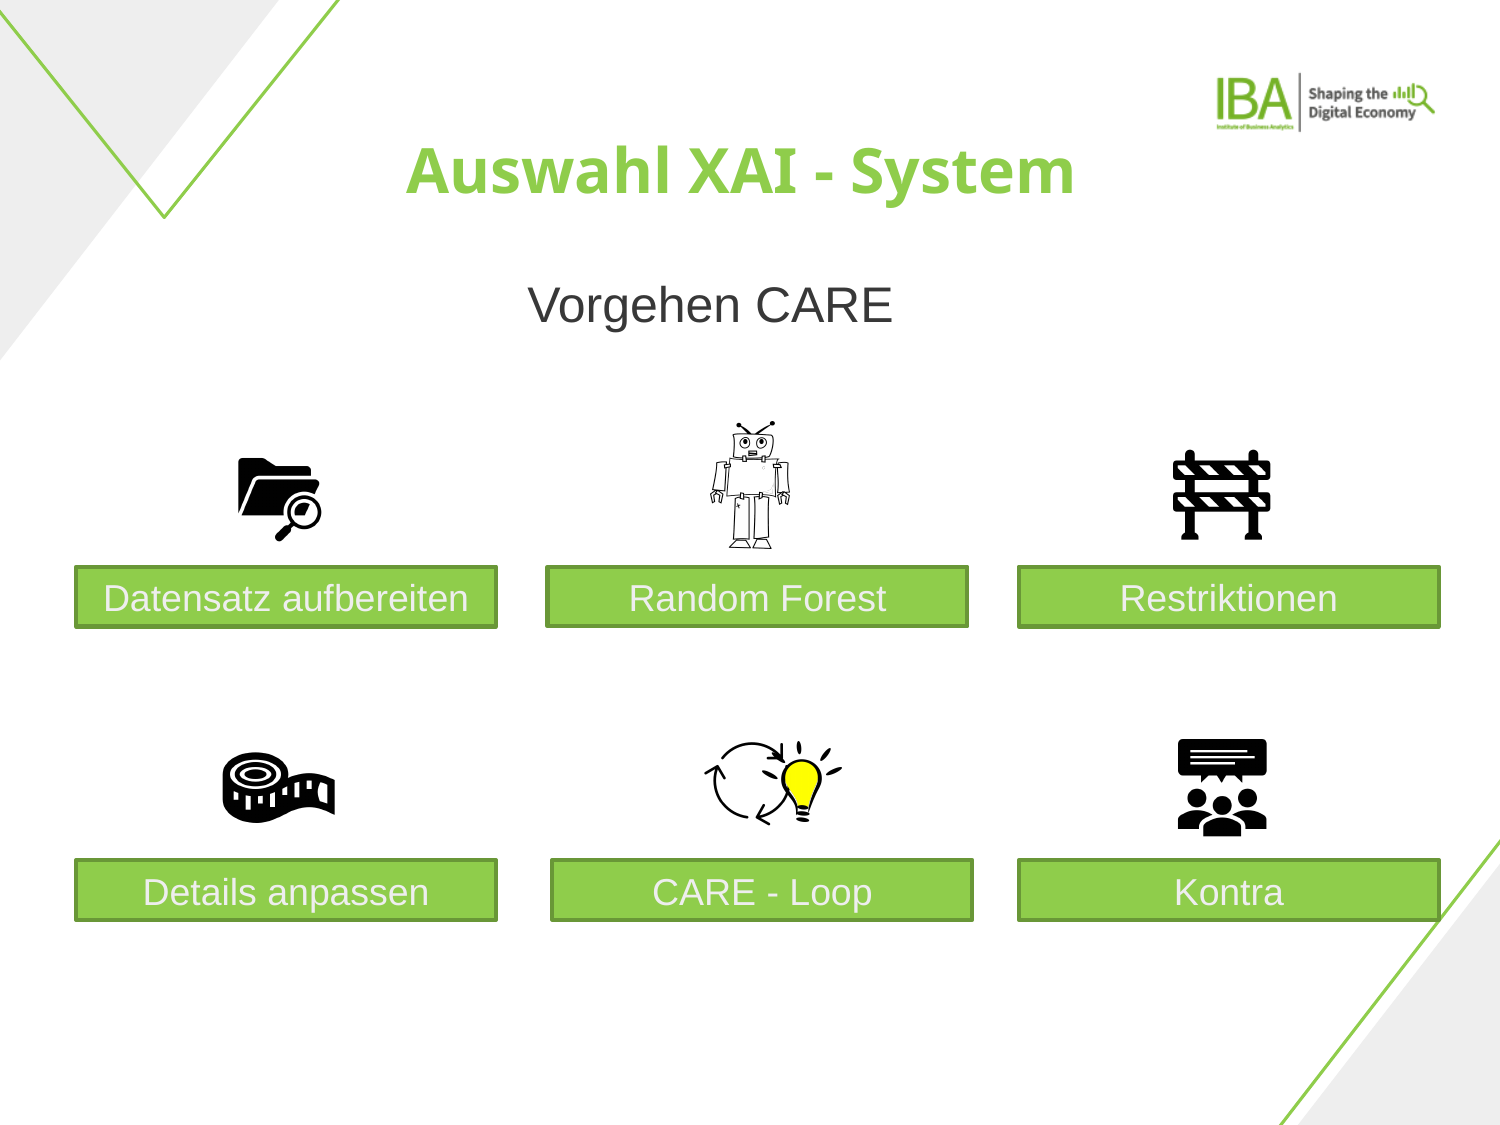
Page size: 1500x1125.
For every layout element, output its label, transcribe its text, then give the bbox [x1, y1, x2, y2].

text_box Details anpassen [74, 858, 498, 922]
text_box CARE - Loop [550, 858, 974, 922]
picture [686, 718, 842, 846]
picture [1197, 2, 1500, 143]
picture [220, 729, 337, 846]
text_box Random Forest [545, 565, 969, 628]
picture [710, 421, 790, 550]
title Auswahl XAI - System [146, 116, 1354, 232]
text_box Datensatz aufbereiten [74, 565, 498, 629]
picture [1163, 436, 1280, 553]
picture [1163, 729, 1280, 846]
picture [220, 436, 337, 553]
text_box Vorgehen CARE [346, 264, 1075, 340]
text_box Restriktionen [1017, 565, 1441, 629]
text_box Kontra [1017, 858, 1441, 922]
